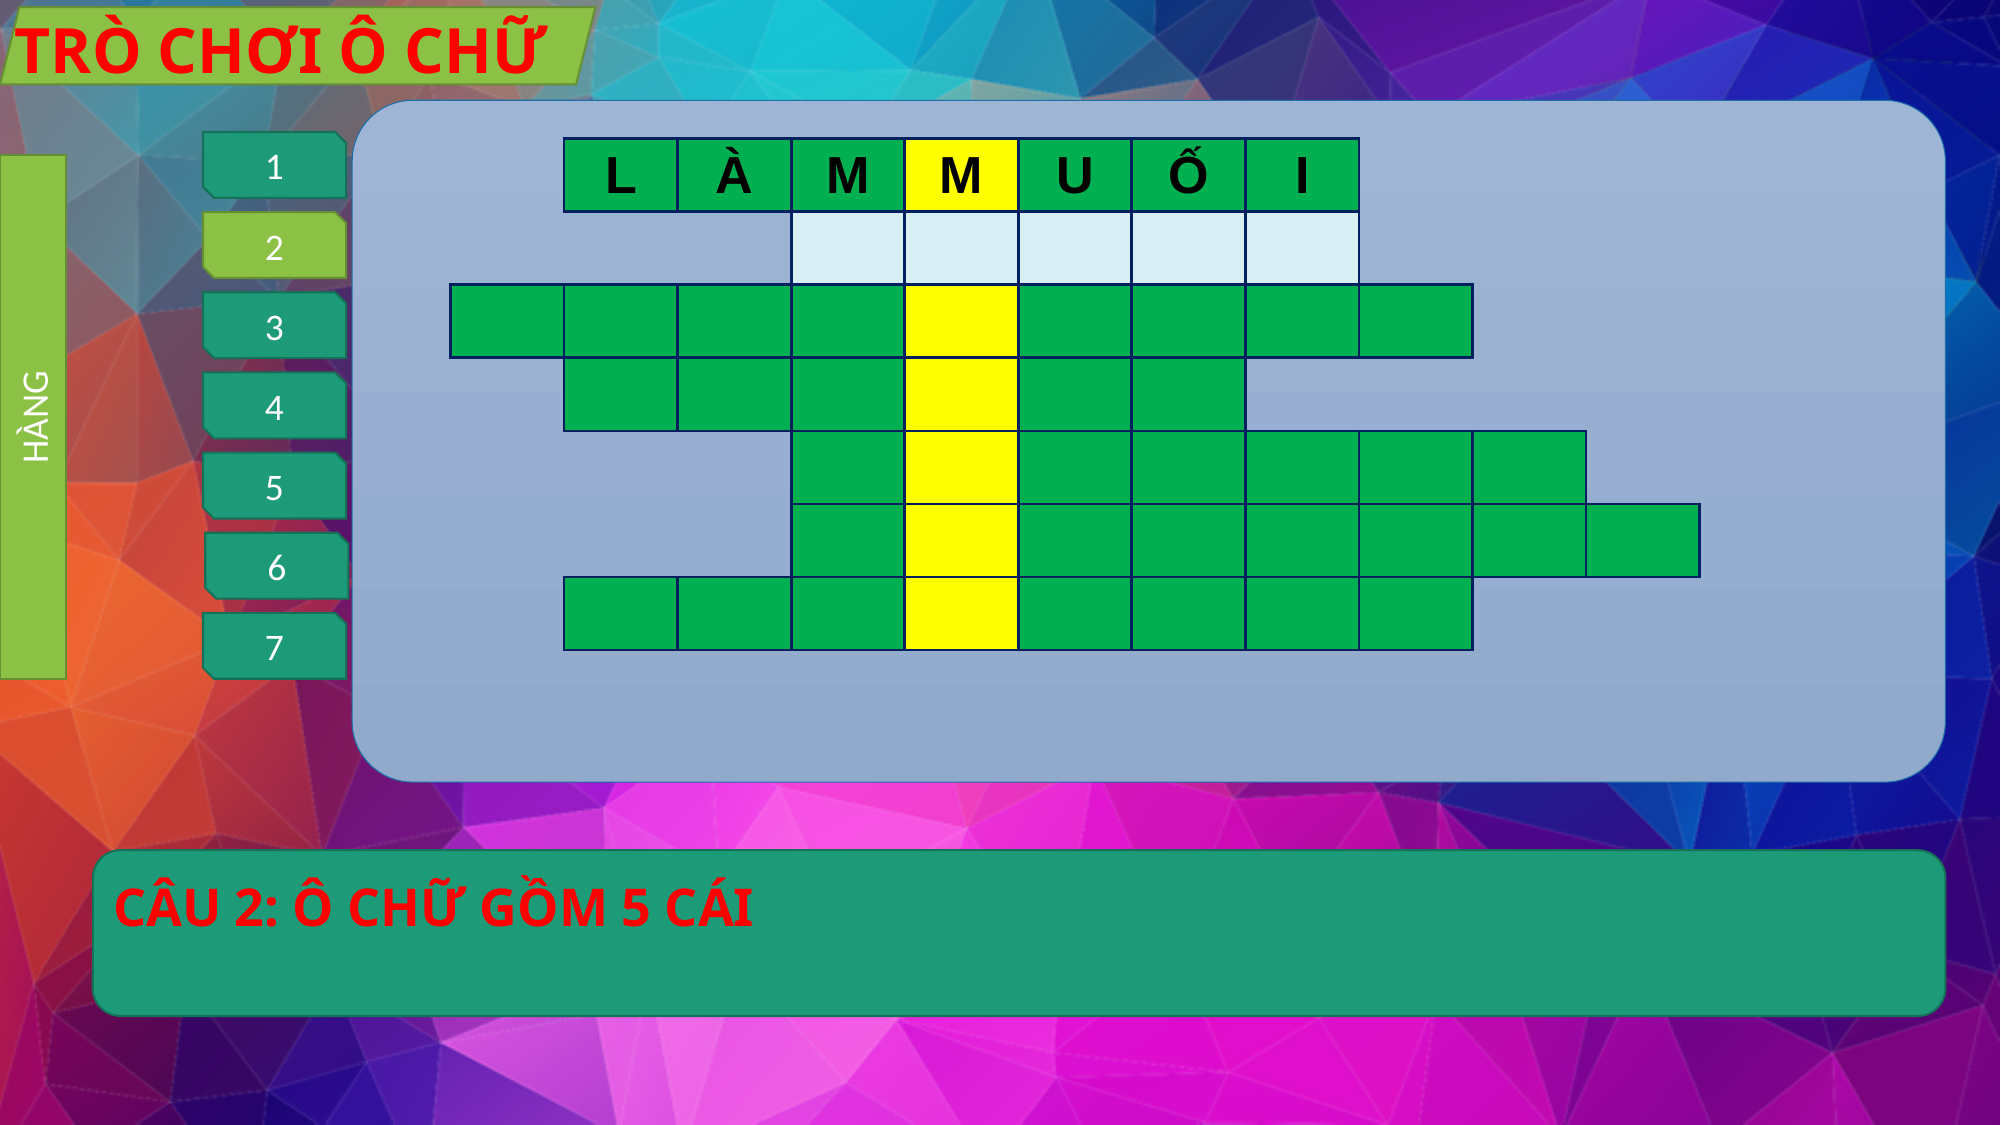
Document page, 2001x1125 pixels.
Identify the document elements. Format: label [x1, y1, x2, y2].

text_box [0, 3, 744, 95]
text_box [92, 850, 1946, 1016]
picture [0, 0, 2001, 1125]
